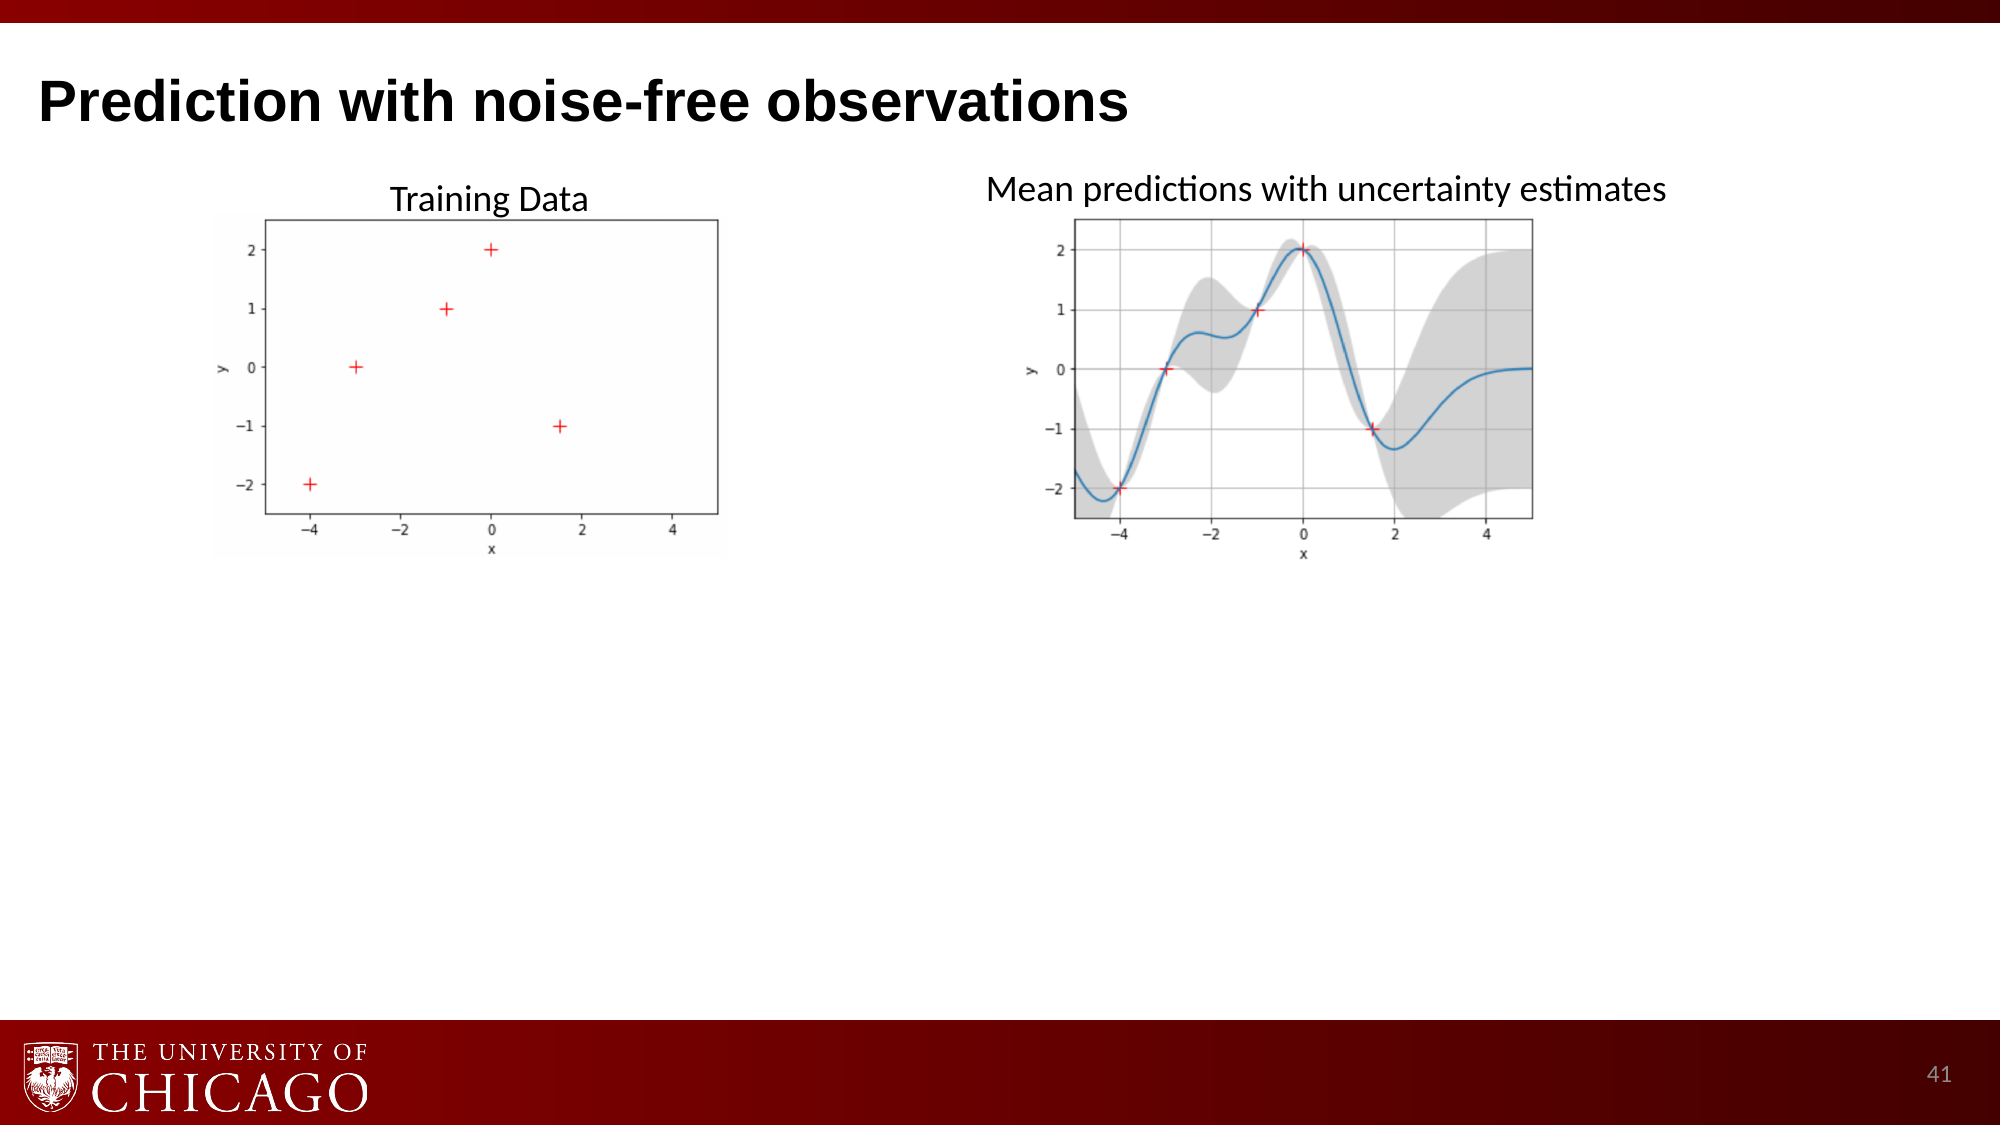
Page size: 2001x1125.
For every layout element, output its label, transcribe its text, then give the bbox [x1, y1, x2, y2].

picture [23, 1042, 367, 1112]
text_box [0, 0, 2000, 23]
slide_number 41 [1517, 1042, 1968, 1103]
text_box [0, 1020, 2000, 1125]
picture [1018, 209, 1543, 566]
text_box Mean predictions with uncertainty estimates [970, 156, 1691, 217]
picture [213, 214, 727, 559]
text_box Prediction with noise-free observations [23, 55, 1815, 141]
text_box Training Data [375, 166, 648, 214]
